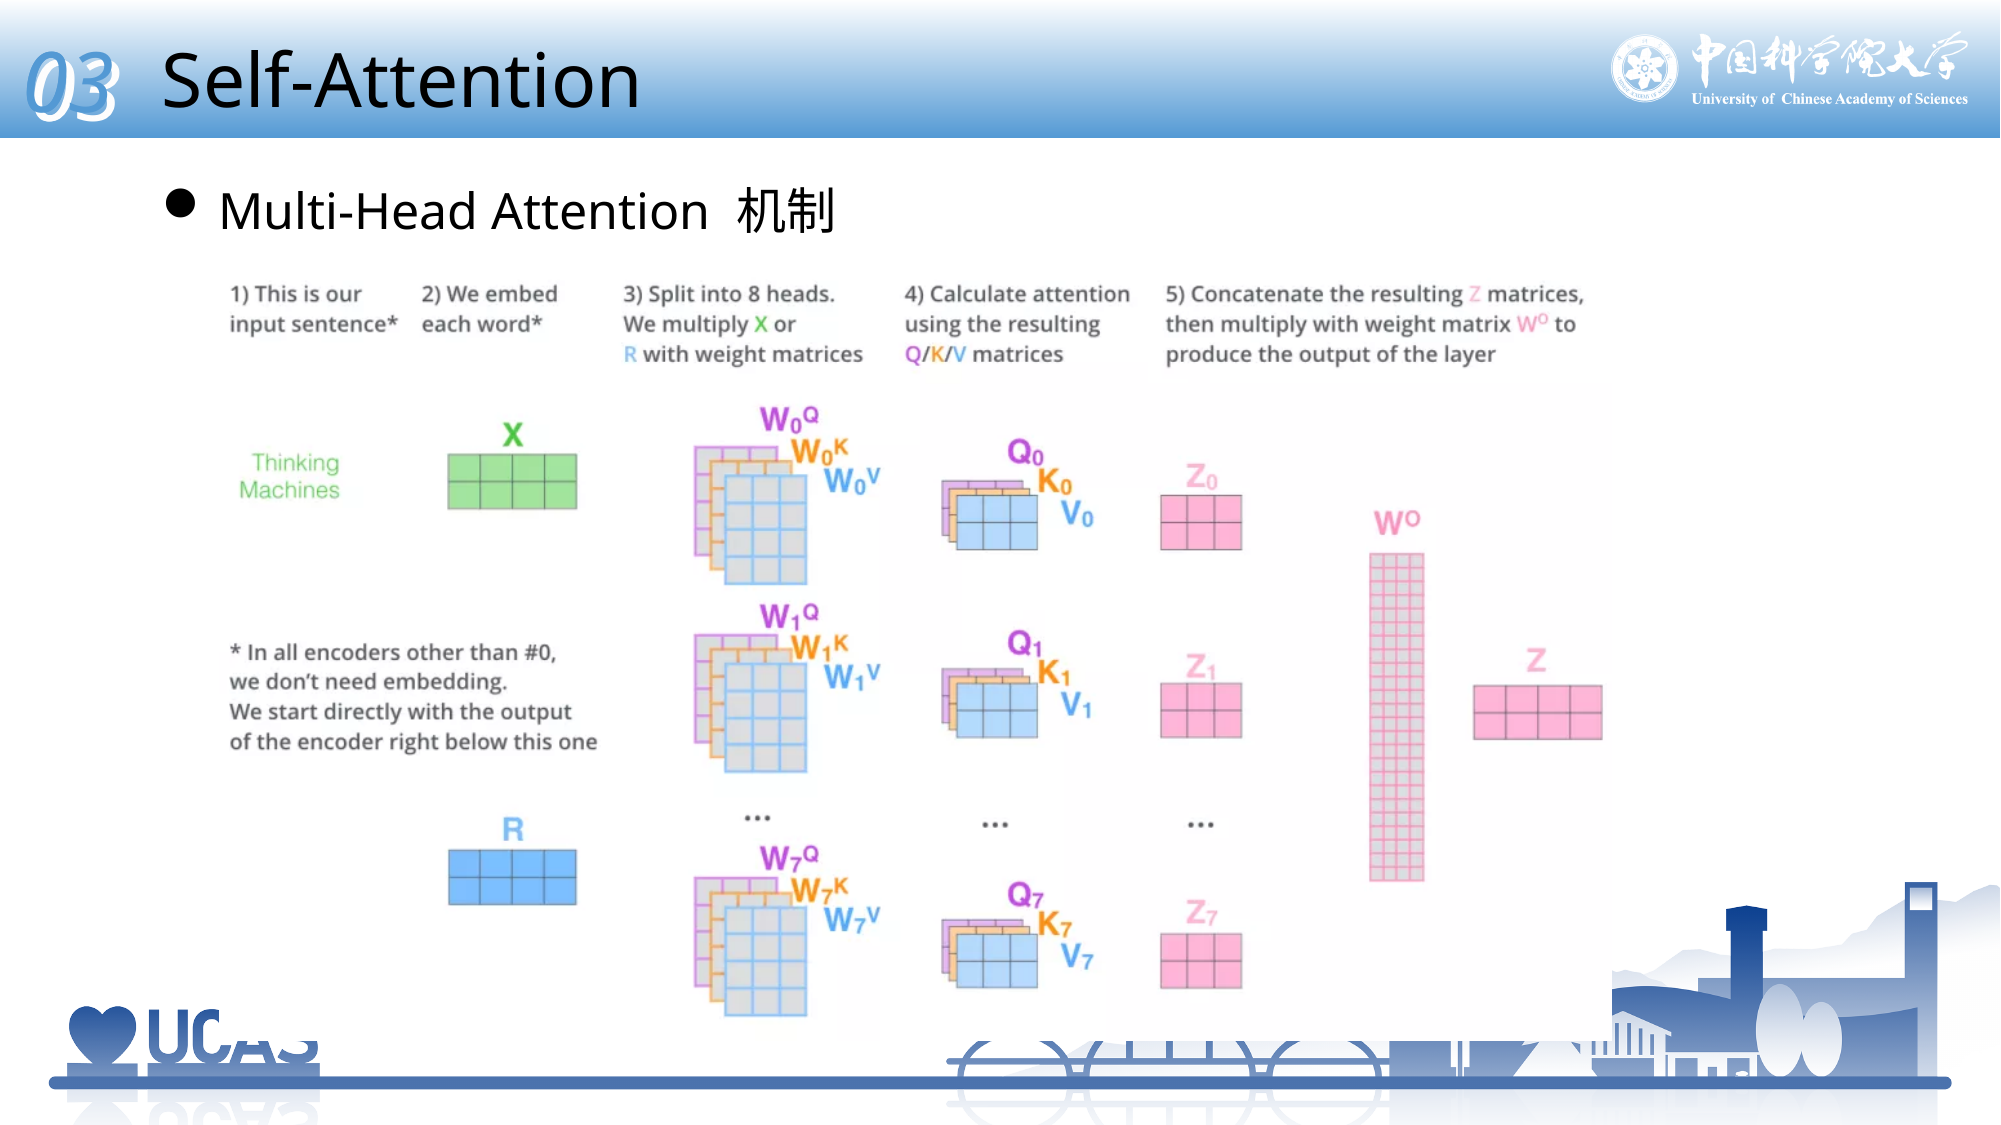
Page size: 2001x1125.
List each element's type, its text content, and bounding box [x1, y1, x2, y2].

picture [0, 260, 2000, 1125]
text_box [7, 0, 1532, 144]
picture [1611, 31, 1968, 107]
text_box Multi-Head Attention 机制 [147, 172, 858, 261]
